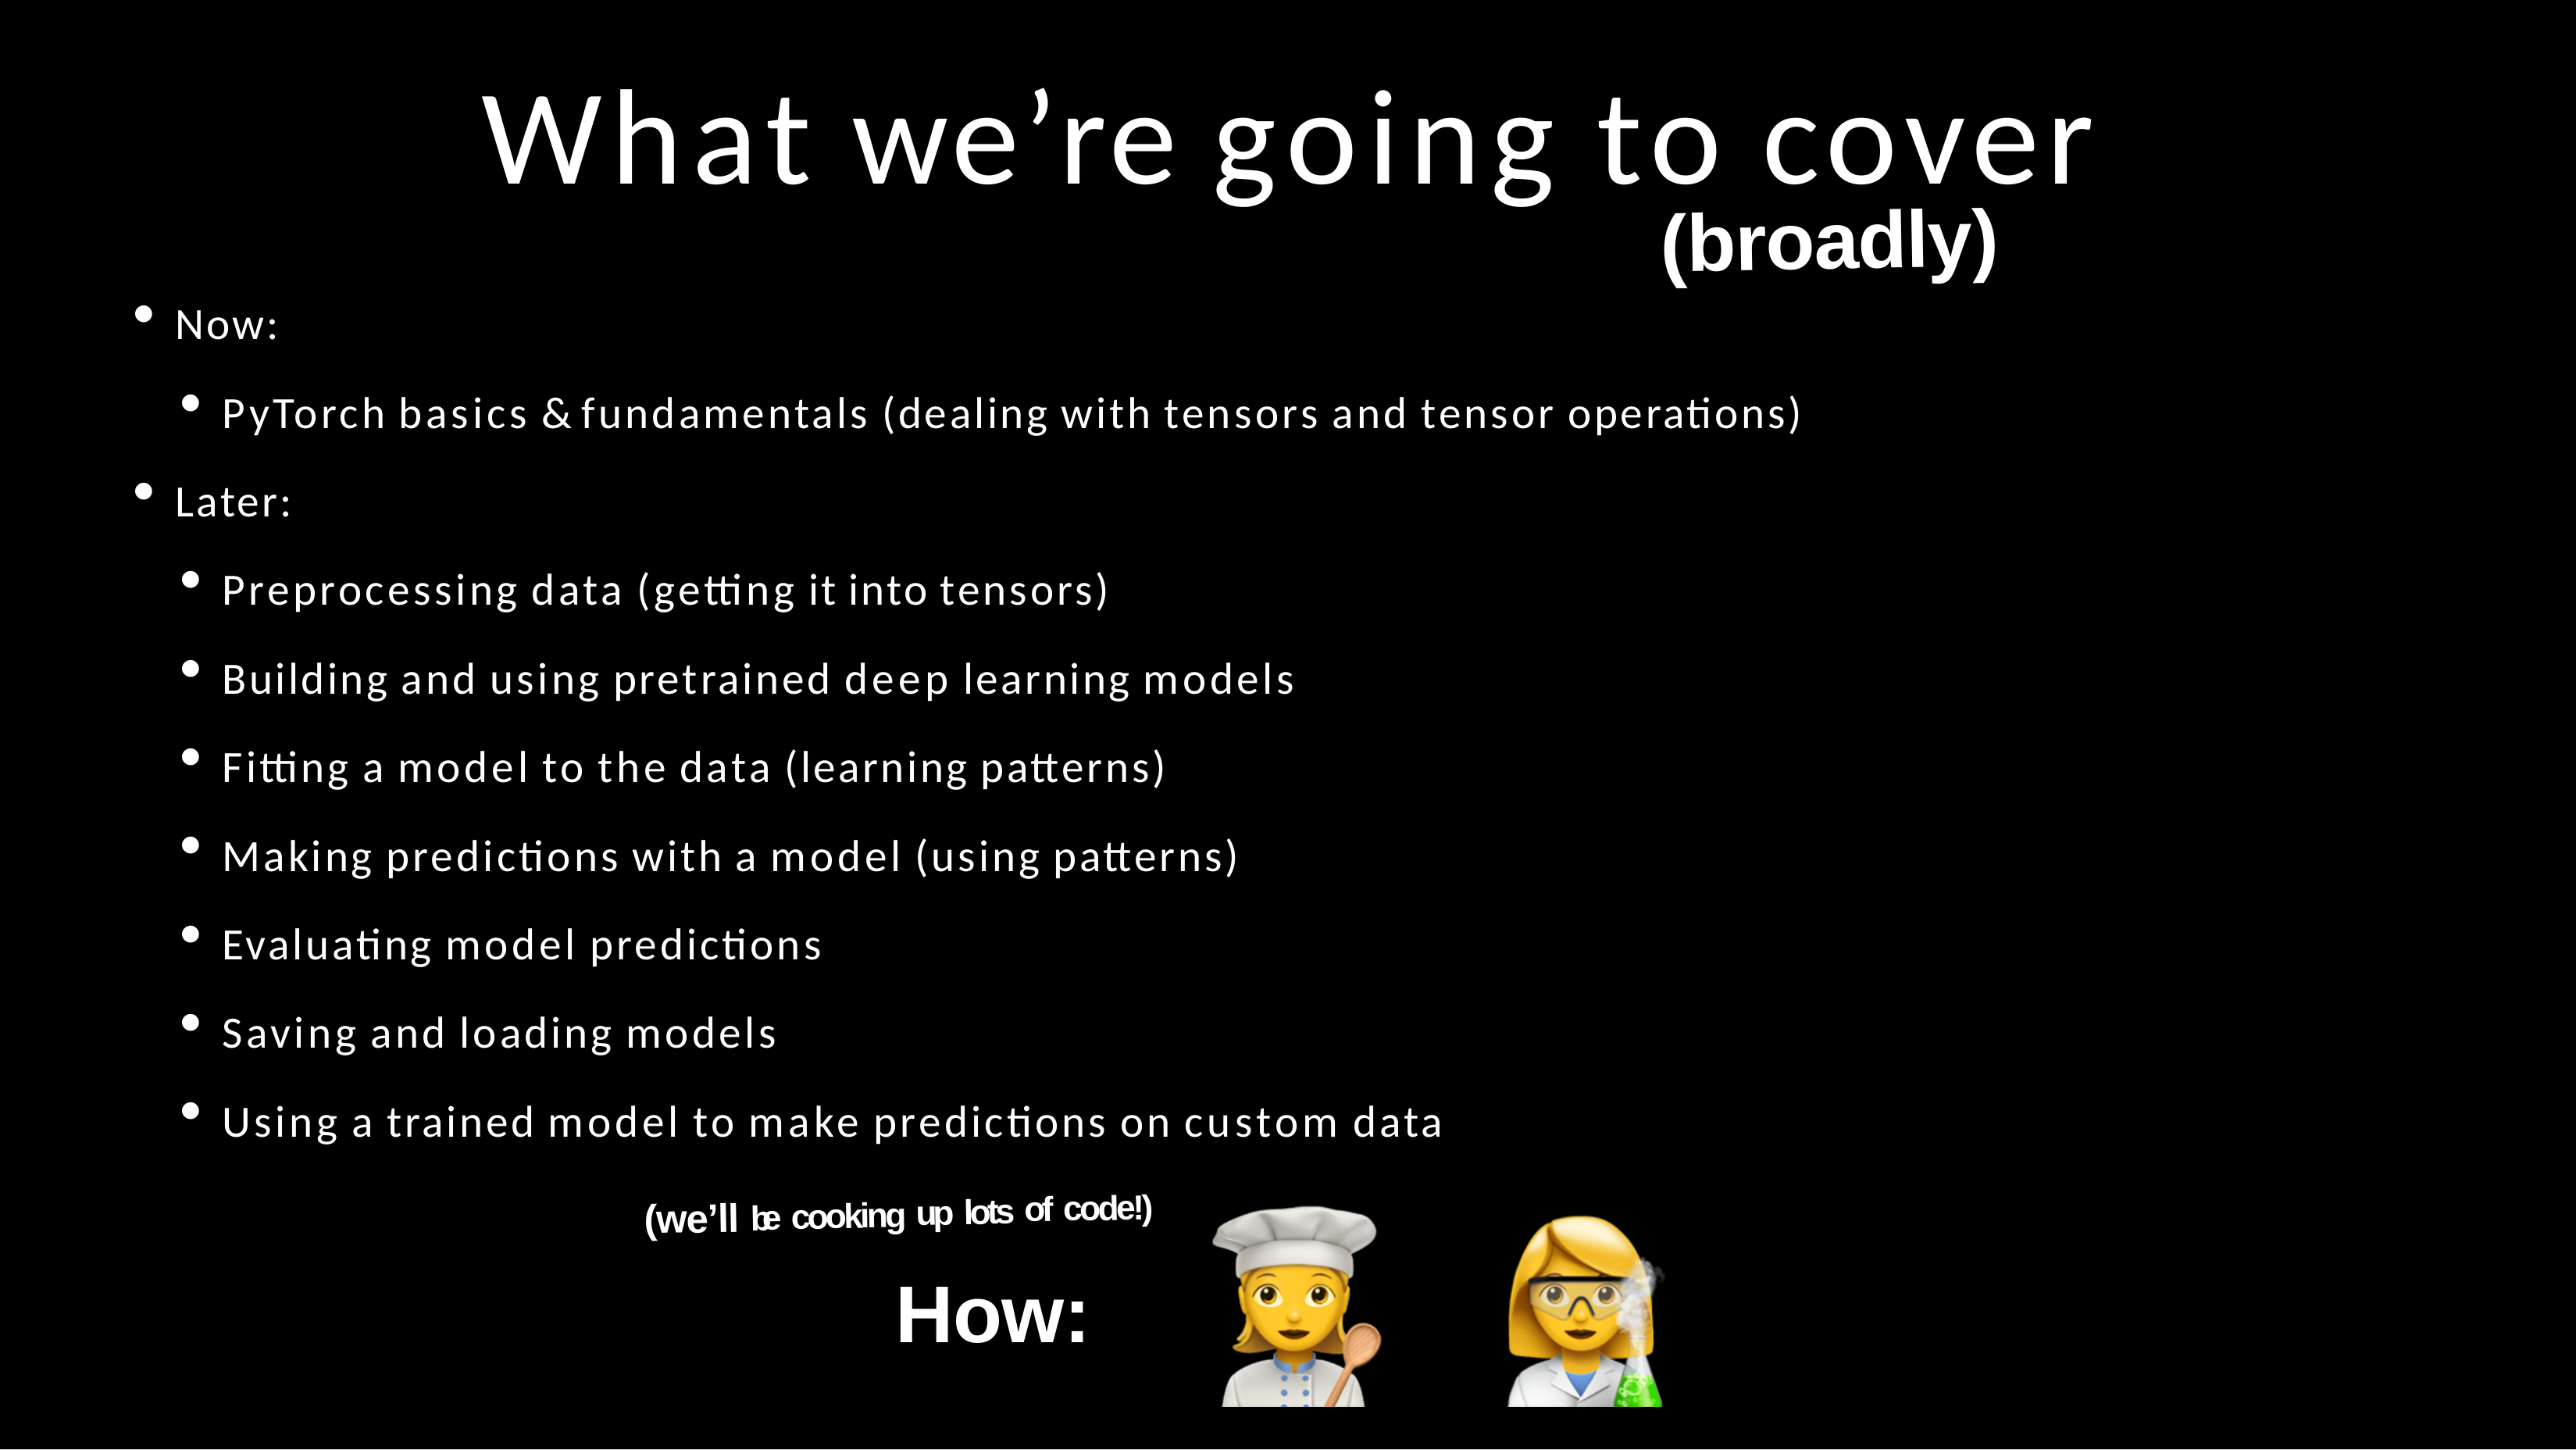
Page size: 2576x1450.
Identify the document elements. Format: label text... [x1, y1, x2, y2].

picture [1478, 1205, 1680, 1407]
title What we’re going to cover [480, 46, 2098, 291]
text_box (we’ll be cooking up lots of code!) [644, 1198, 1222, 1246]
text_box How: [894, 1260, 1094, 1359]
text_box (broadly) [1660, 211, 2011, 288]
picture [1191, 1205, 1393, 1407]
text_box Now: PyTorch basics & fundamentals (dealing with tensors and tensor operations) Later: Preprocessing data (getting it into tensors) Building and using pretrained deep learning models Fitting a model to the data (learning patterns) Making predictions with a model (using patterns) Evaluating model predictions Saving and loading models Using a trained model to make predictions on custom data [127, 283, 1831, 1146]
